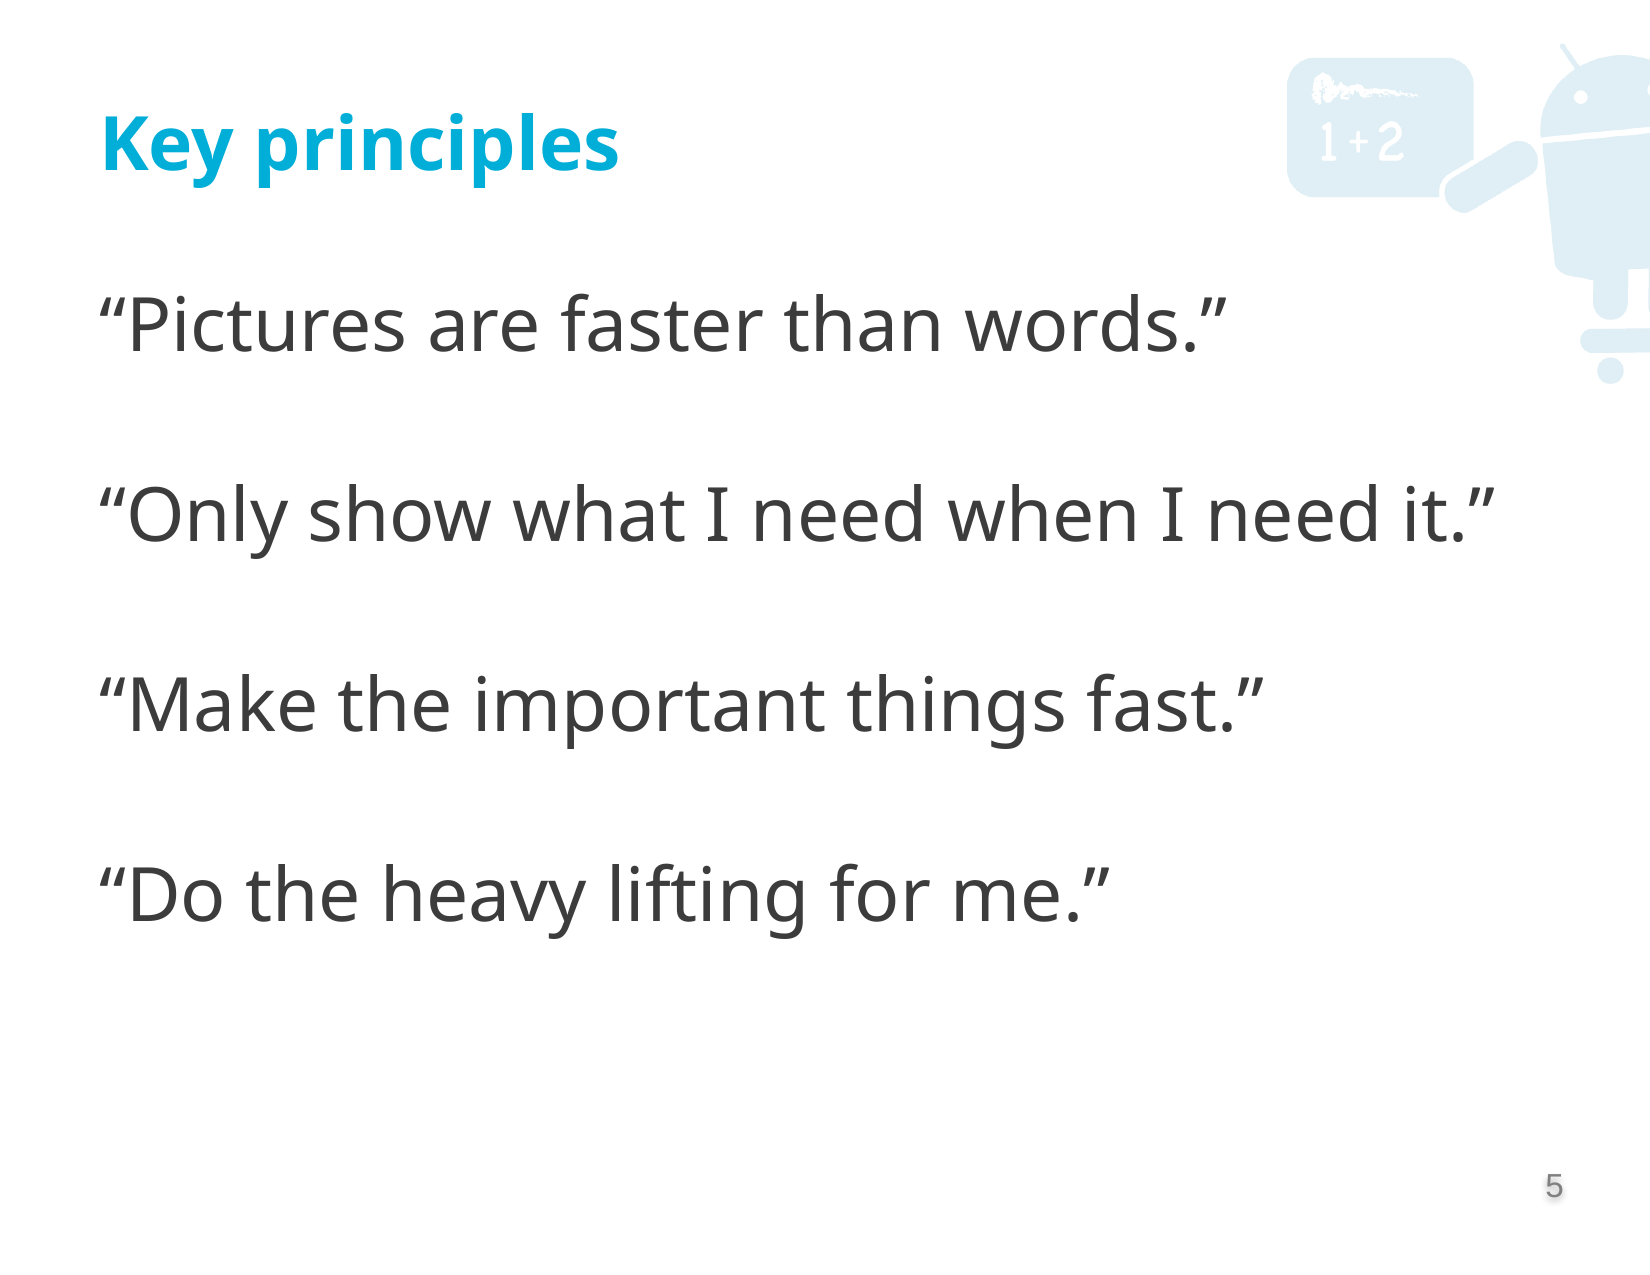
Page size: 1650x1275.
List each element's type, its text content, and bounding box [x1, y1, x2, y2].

title Key principles [82, 50, 1568, 230]
list “Pictures are faster than words.” “Only show what I need when I need it.” “Make the important things fast.” “Do the heavy lifting for me.” [82, 267, 1568, 1135]
